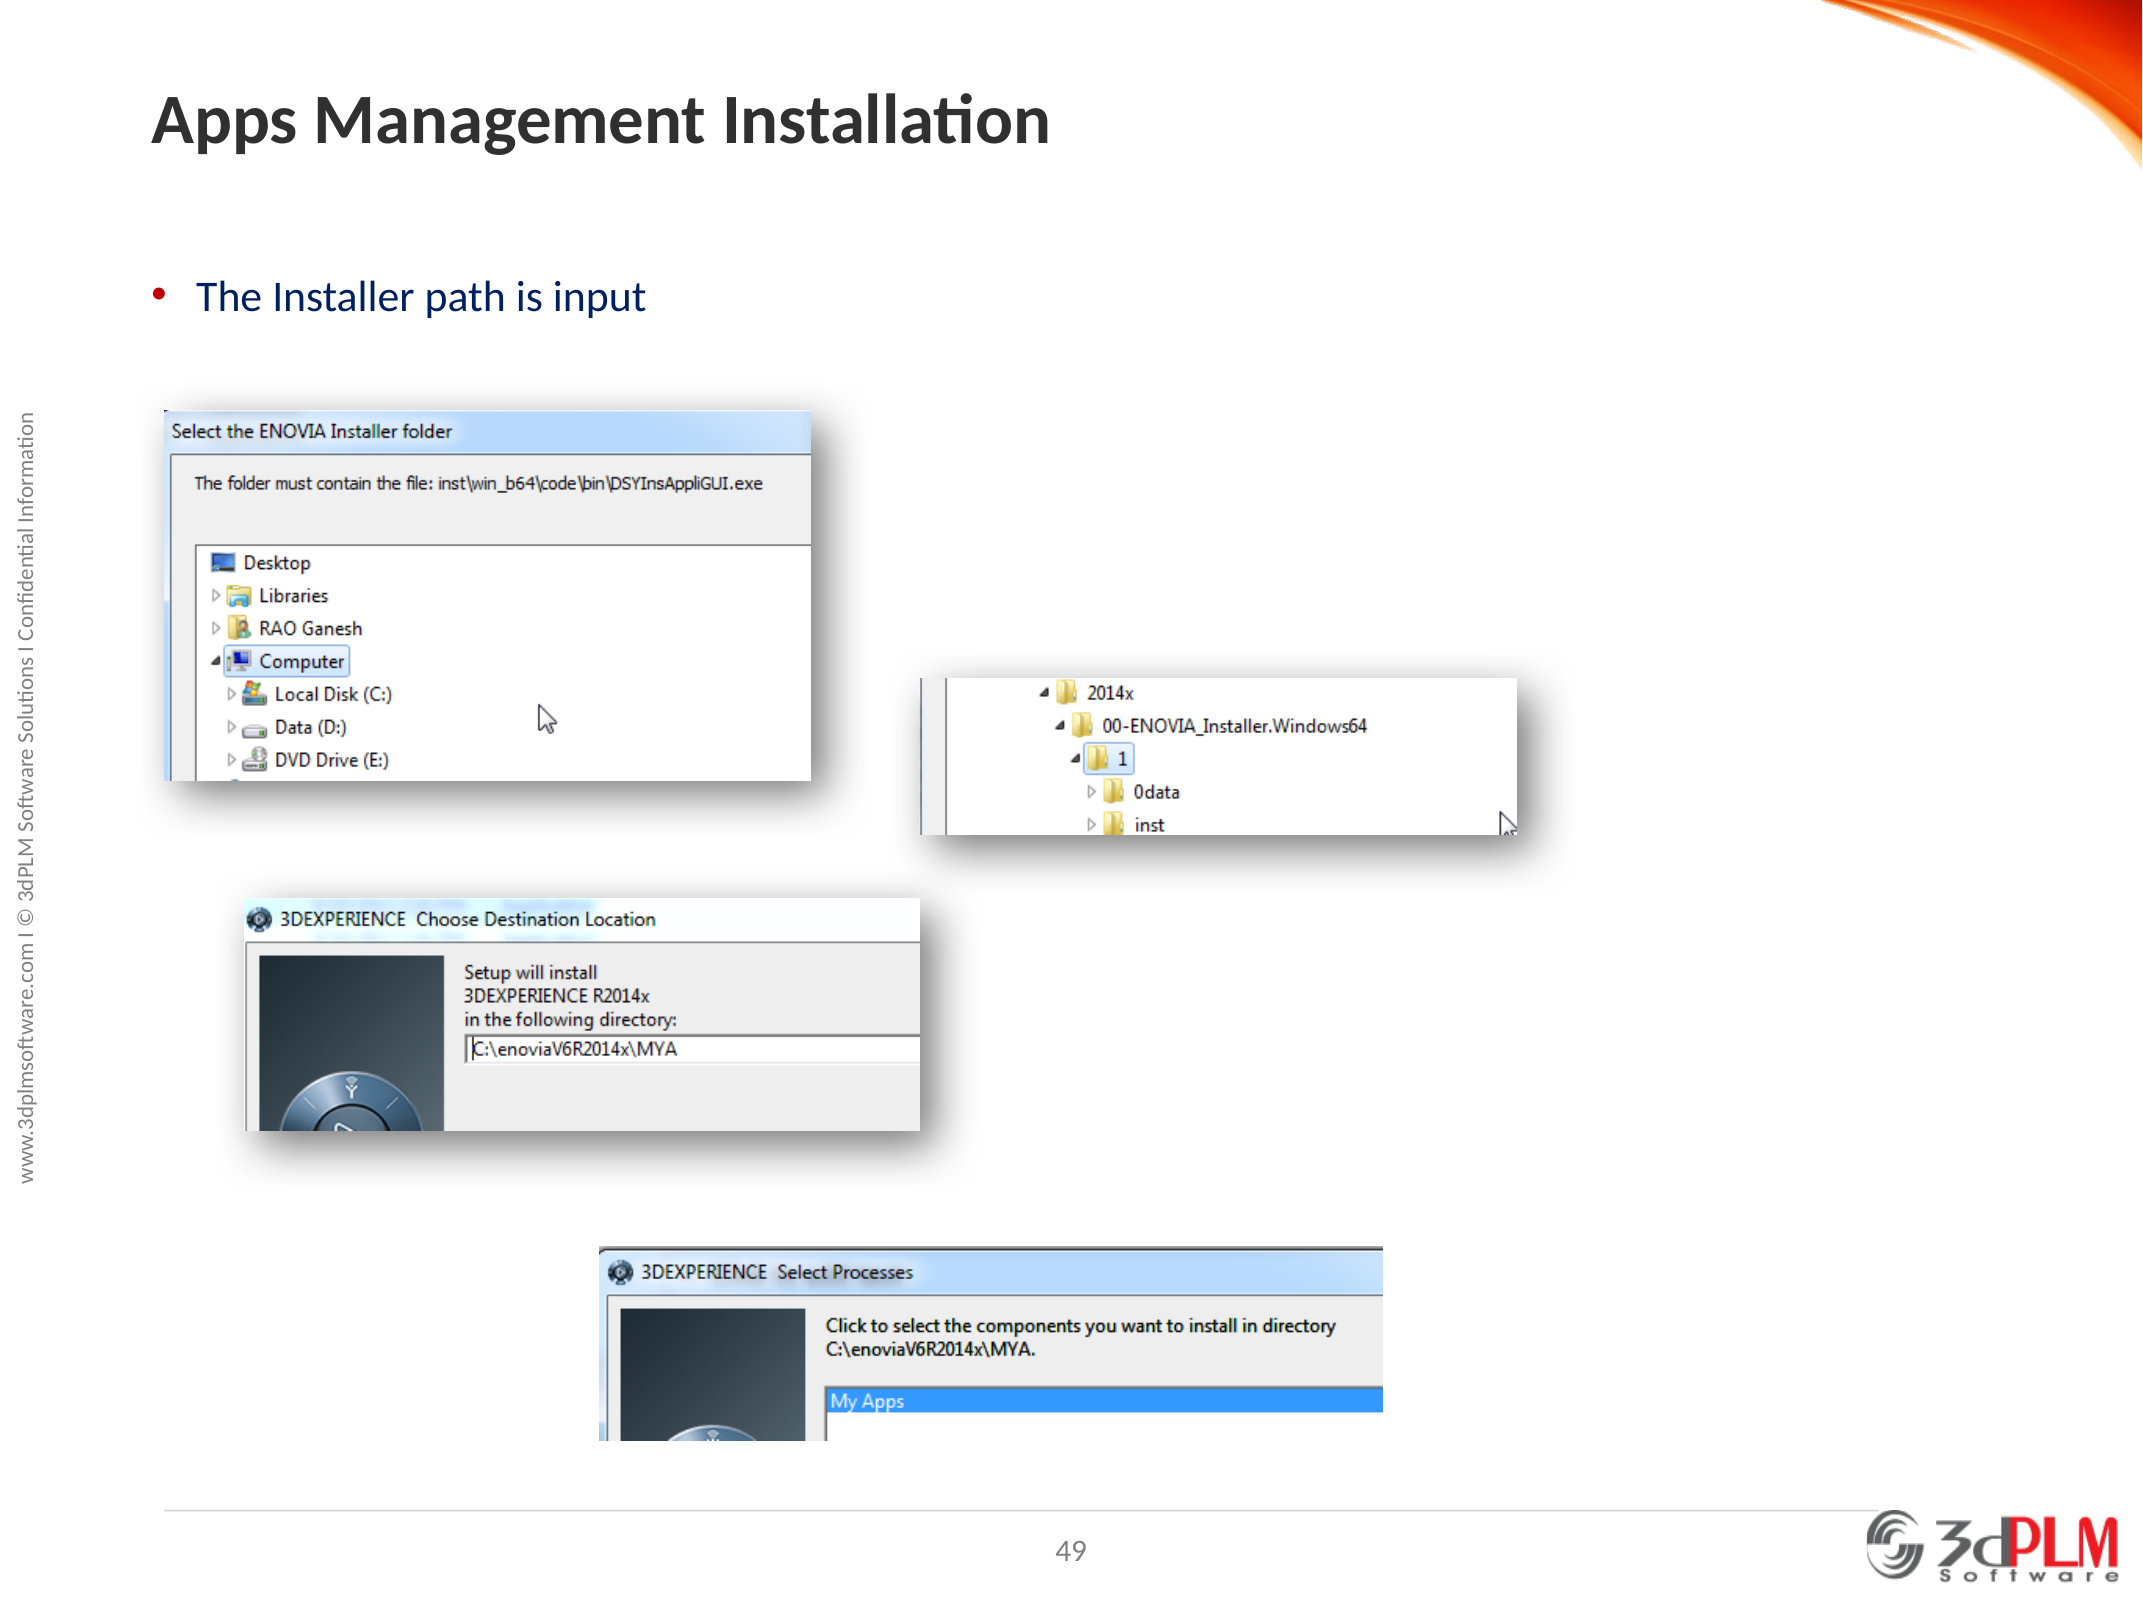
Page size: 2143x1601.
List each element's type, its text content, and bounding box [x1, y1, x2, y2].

picture [599, 1246, 1383, 1441]
picture [919, 678, 1517, 835]
picture [244, 897, 920, 1132]
picture [1820, 0, 2143, 173]
picture [1866, 1510, 2119, 1585]
title Apps Management Installation [128, 51, 1950, 180]
list The Installer path is input [128, 256, 1950, 1409]
picture [164, 409, 811, 781]
